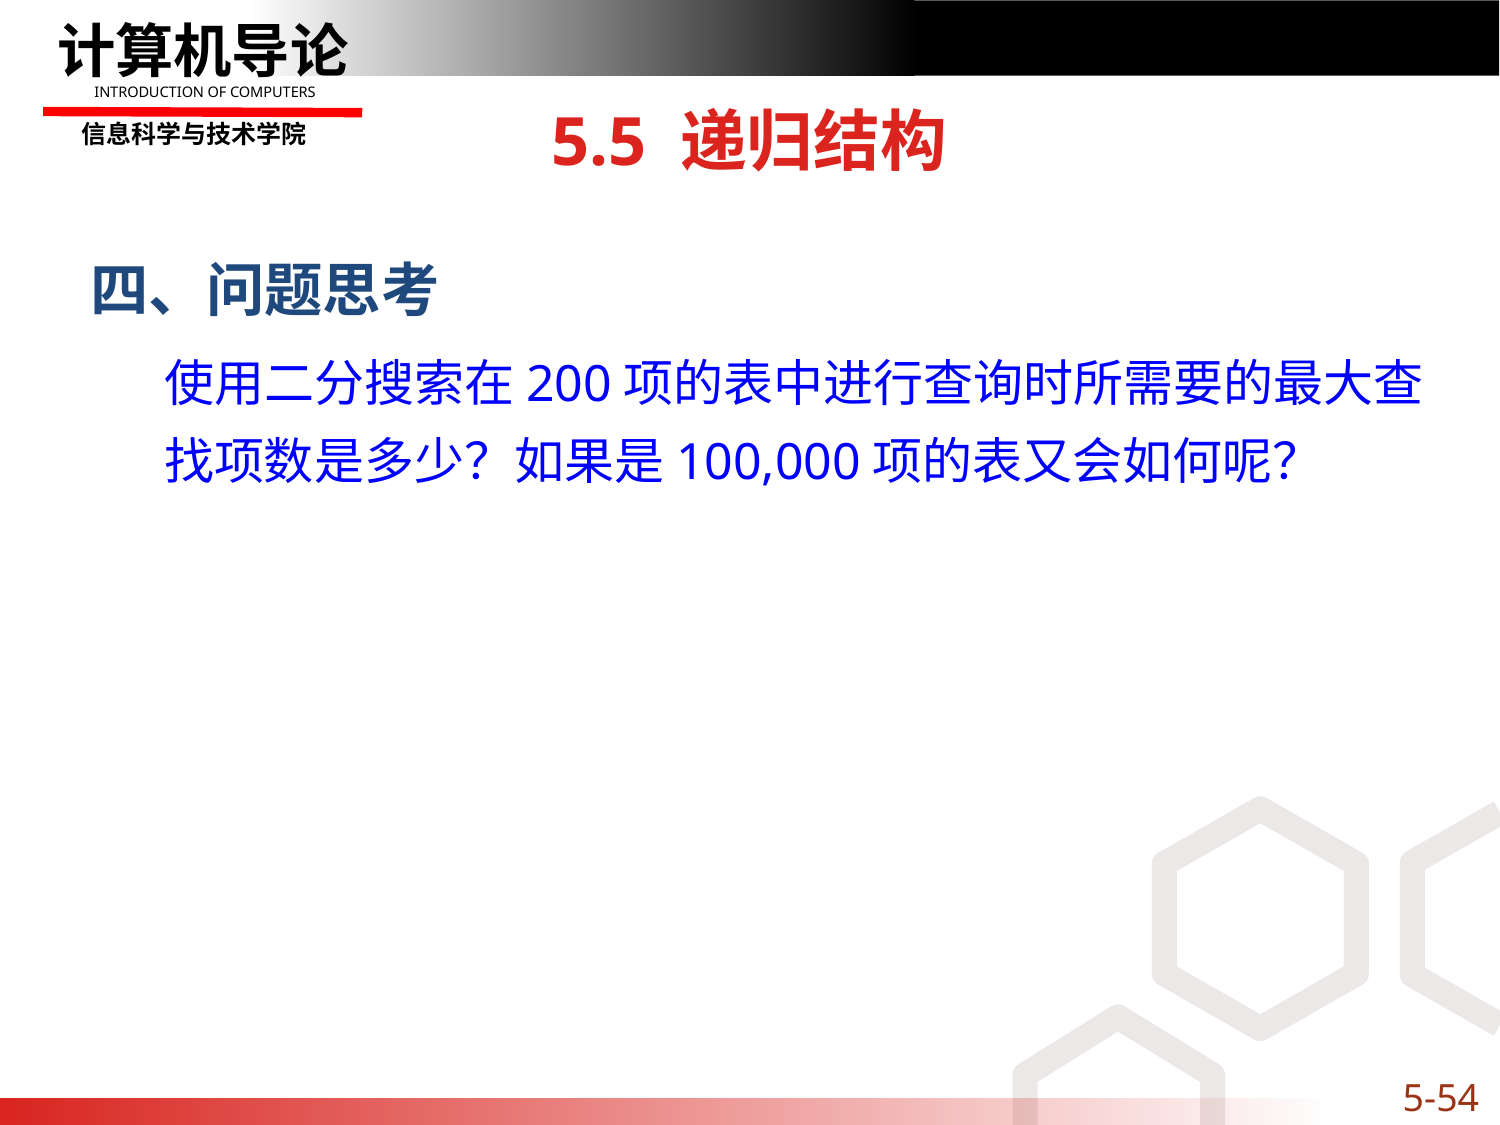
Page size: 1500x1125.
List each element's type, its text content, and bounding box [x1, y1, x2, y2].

slide_number 5-54 [1316, 1069, 1495, 1125]
title 5.5 递归结构 [75, 89, 1424, 188]
list 四、问题思考 使用二分搜索在200项的表中进行查询时所需要的最大查找项数是多少？如果是100,000项的表又会如何呢？ [75, 210, 1465, 1005]
